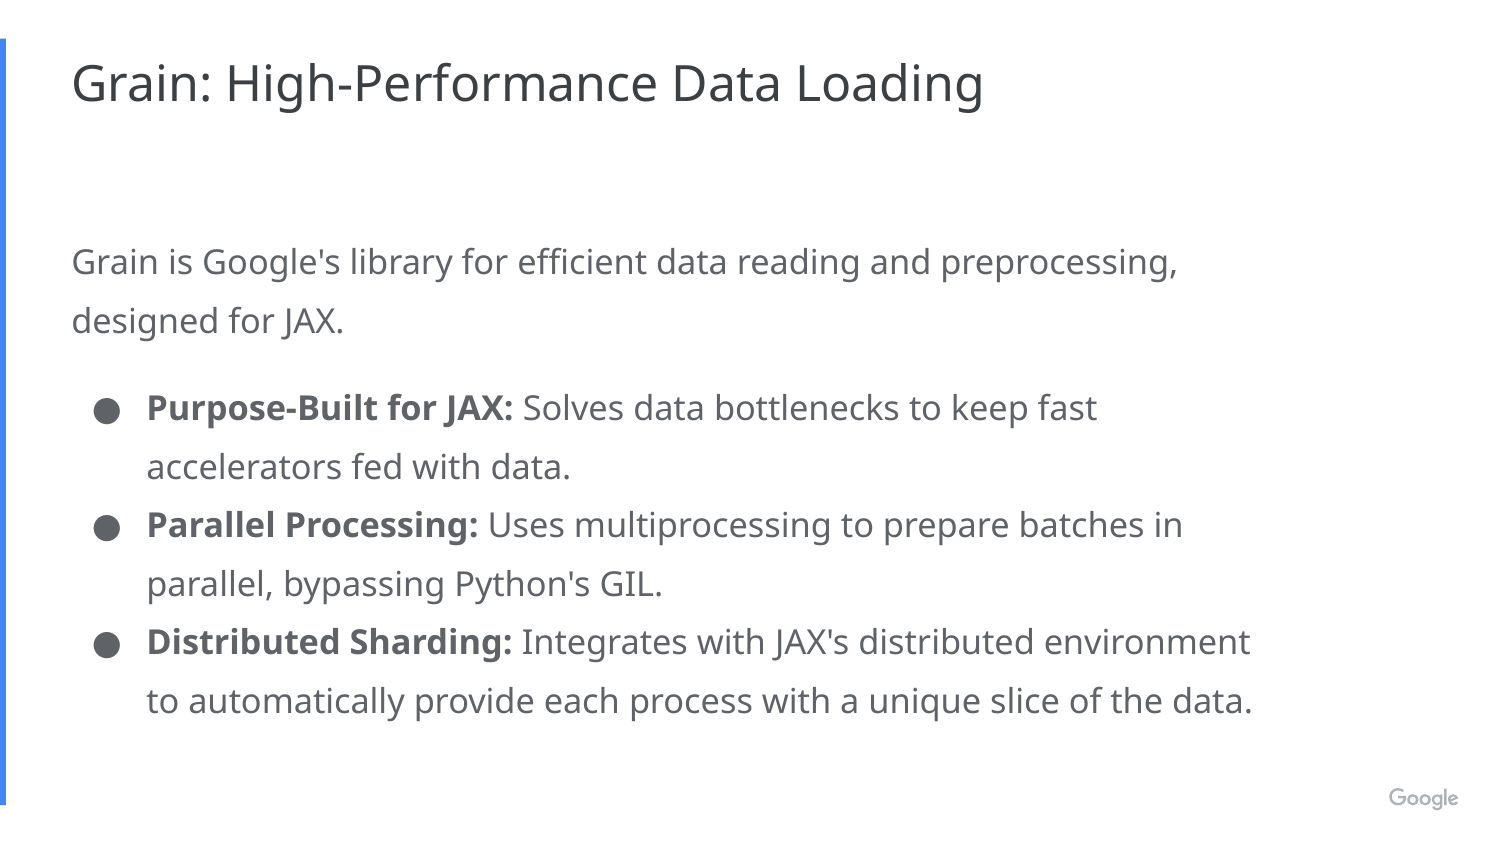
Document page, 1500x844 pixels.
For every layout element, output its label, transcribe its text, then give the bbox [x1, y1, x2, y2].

title Grain: High-Performance Data Loading [56, 43, 1336, 215]
list Grain is Google's library for efficient data reading and preprocessing, designed for JAX. Purpose-Built for JAX: Solves data bottlenecks to keep fast accelerators fed with data. Parallel Processing: Uses multiprocessing to prepare batches in parallel, bypassing Python's GIL. Distributed Sharding: Integrates with JAX's distributed environment to automatically provide each process with a unique slice of the data. [56, 215, 1304, 736]
